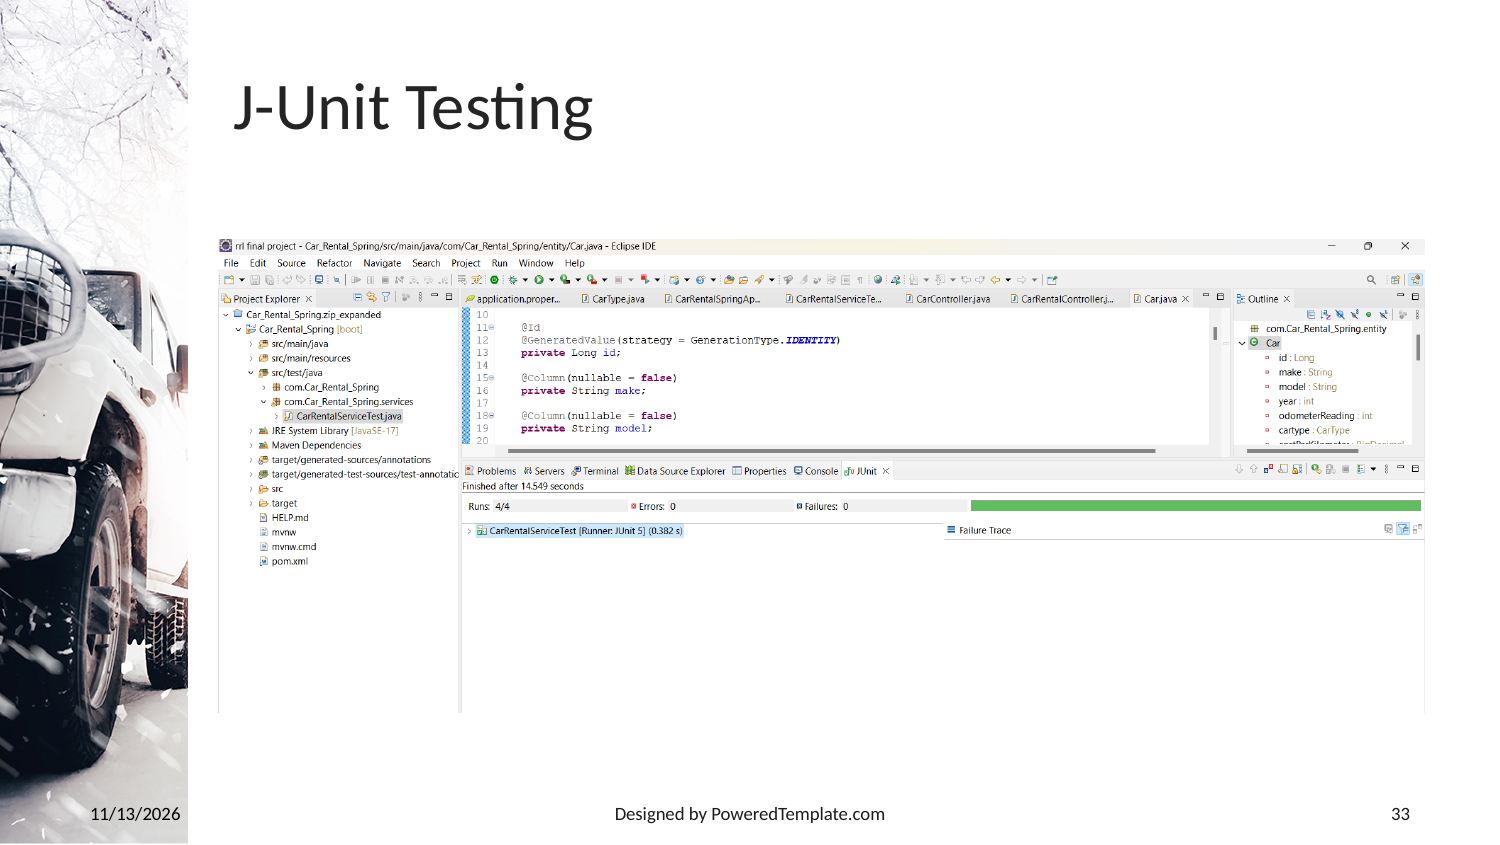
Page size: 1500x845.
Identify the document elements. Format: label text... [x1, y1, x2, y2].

footer Designed by PoweredTemplate.com [512, 794, 988, 828]
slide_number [75, 794, 425, 828]
title J-Unit Testing [218, 32, 1423, 173]
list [218, 239, 1426, 713]
picture [0, 0, 1500, 844]
slide_number 33 [1074, 794, 1425, 828]
